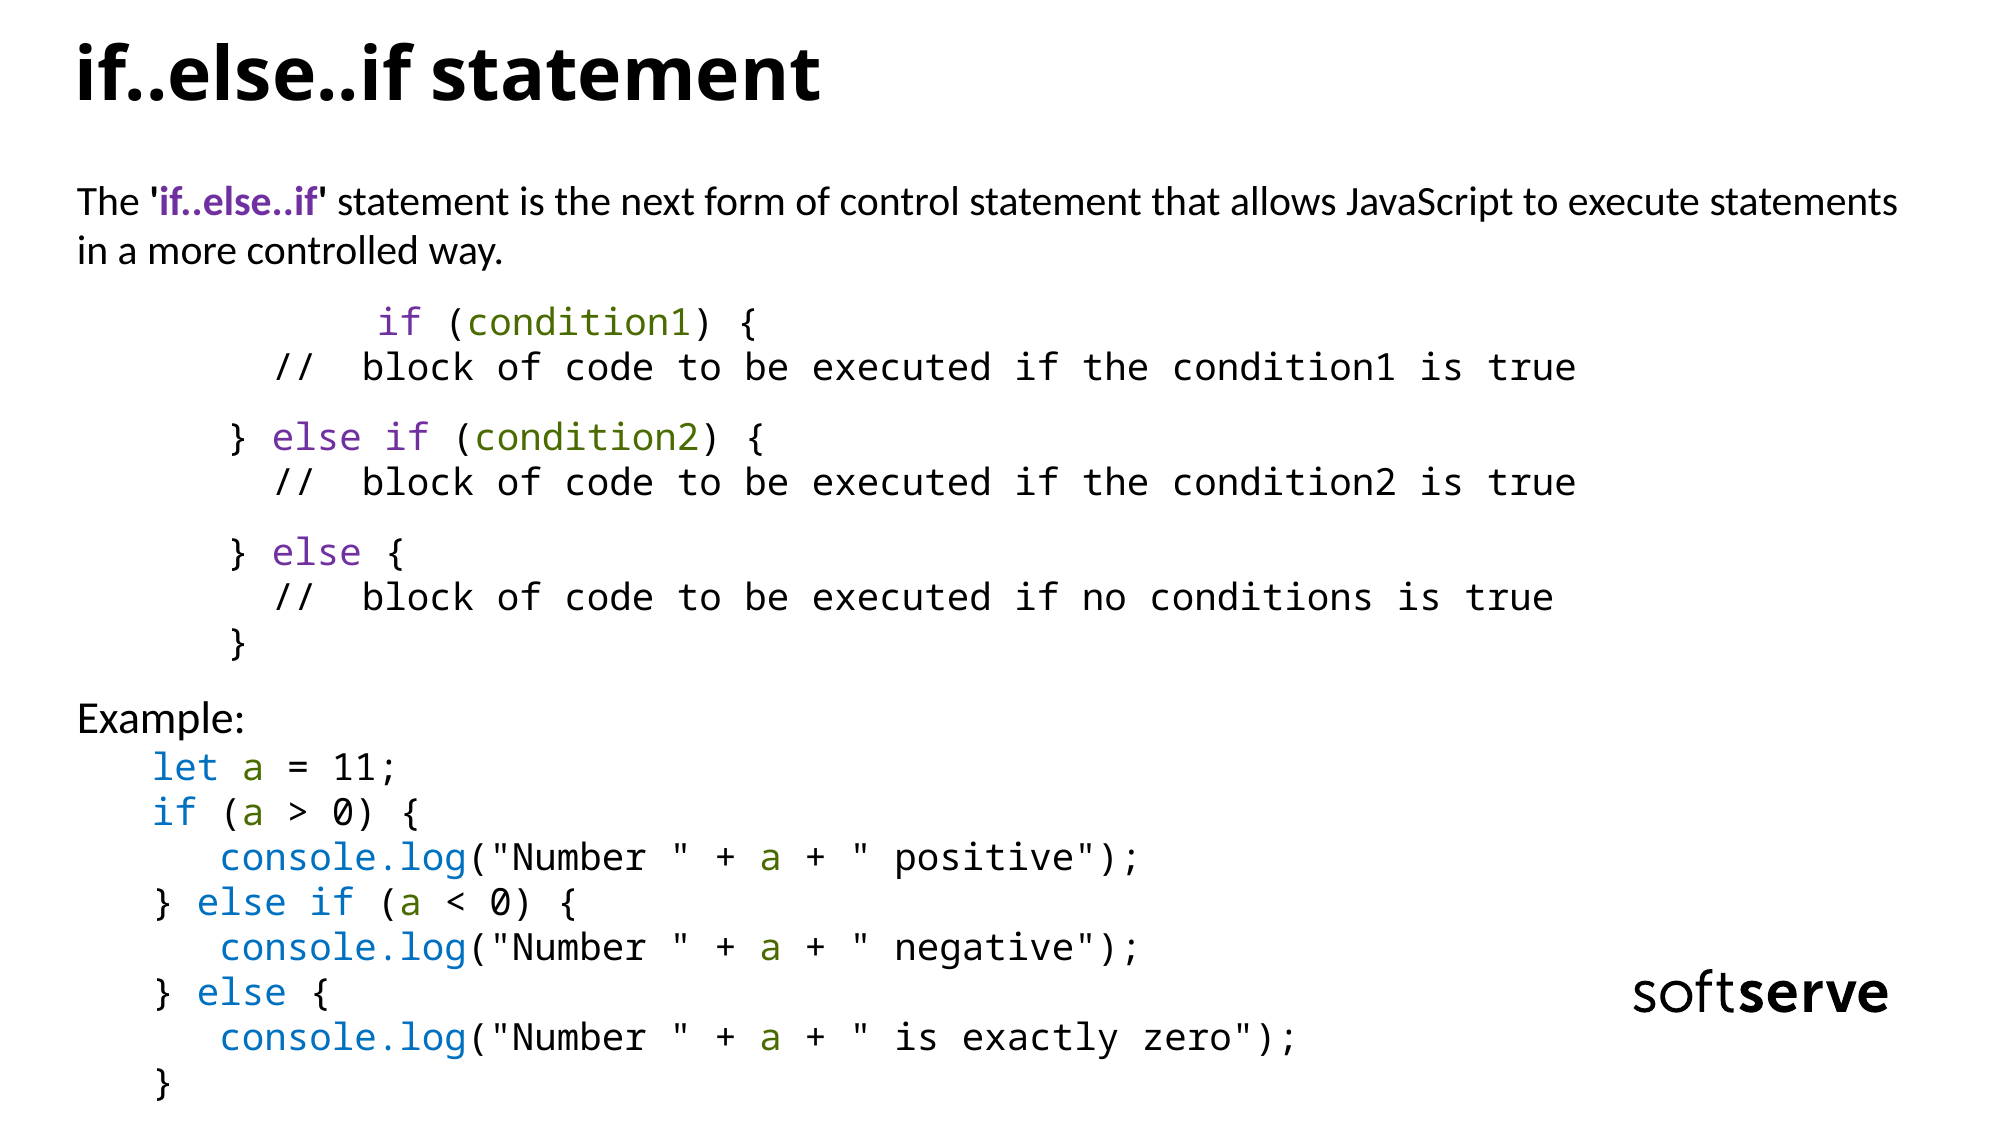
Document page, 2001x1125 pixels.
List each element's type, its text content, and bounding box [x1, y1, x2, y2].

title if..else..if statement [59, 28, 1957, 115]
text_box The 'if..else..if' statement is the next form of control statement that allows JavaScript to execute statements in a more controlled way. if (condition1) { // block of code to be executed if the condition1 is true } else if (condition2) { // block of code to be executed if the condition2 is true } else { // block of code to be executed if no conditions is true } Example: let a = 11; if (a > 0) { console.log("Number " + a + " positive"); } else if (a < 0) { console.log("Number " + a + " negative"); } else { console.log("Number " + a + " is exactly zero"); } [62, 165, 1942, 1125]
